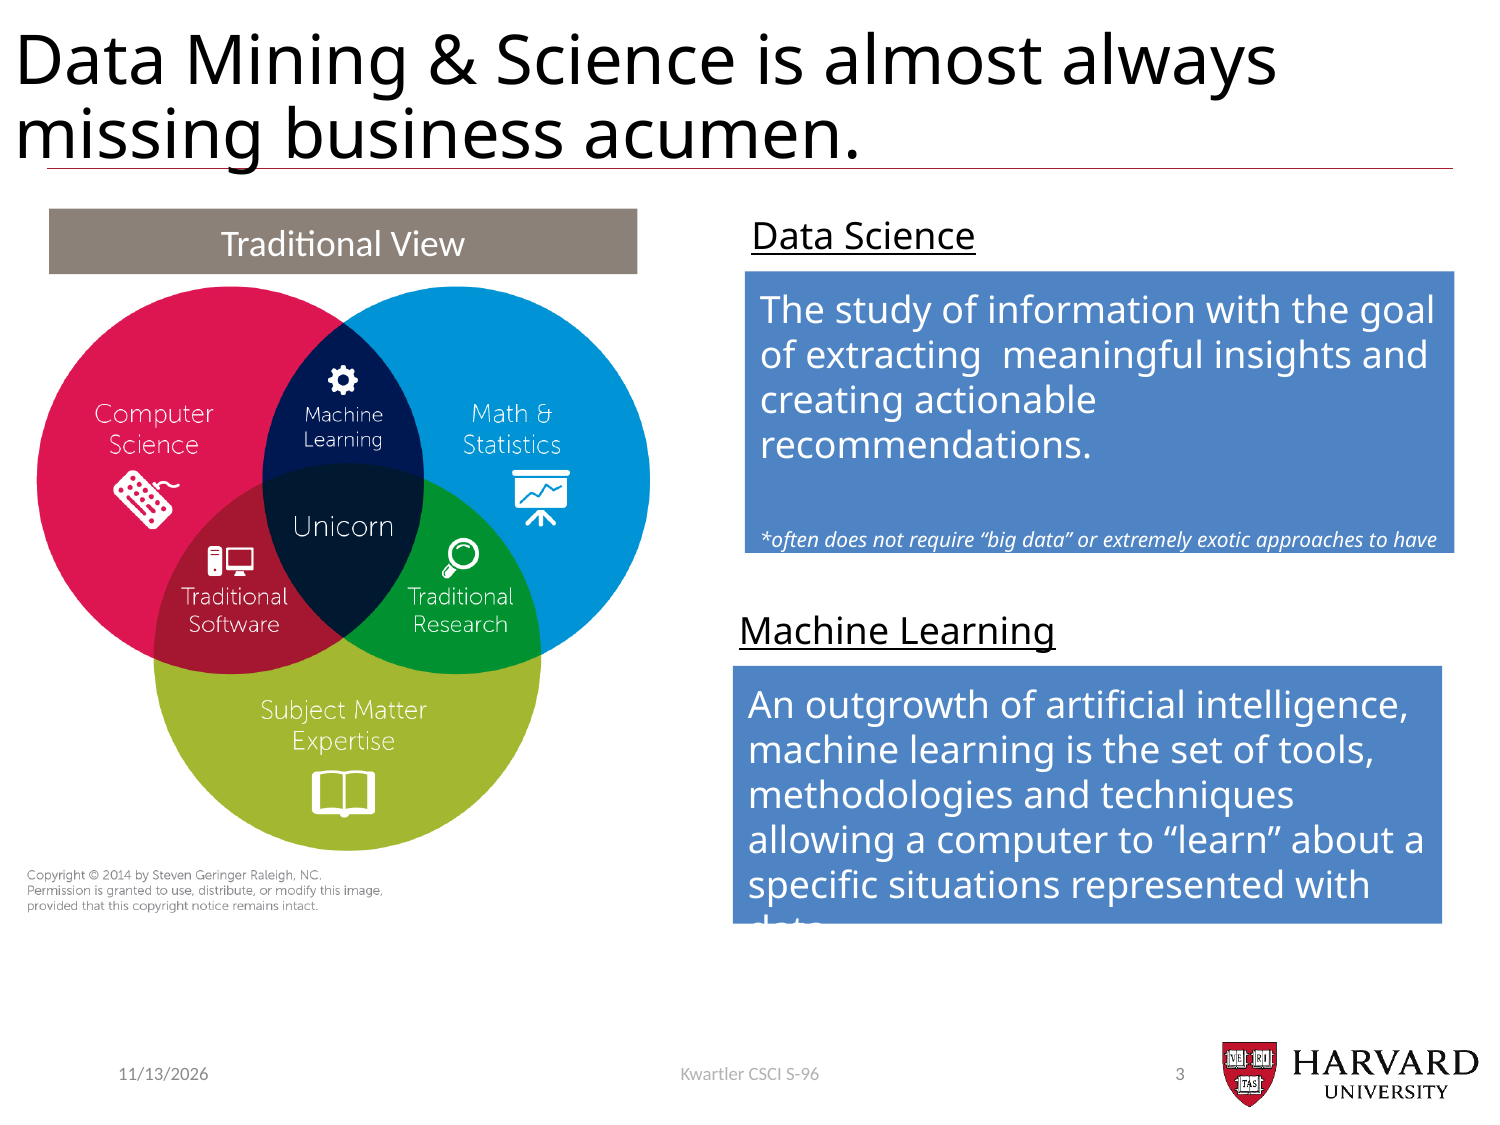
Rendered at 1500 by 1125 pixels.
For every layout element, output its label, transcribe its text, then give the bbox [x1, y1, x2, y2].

title Data Mining & Science is almost always missing business acumen. [0, 17, 1500, 115]
slide_number 3 [1059, 1042, 1200, 1103]
text_box An outgrowth of artificial intelligence, machine learning is the set of tools, methodologies and techniques allowing a computer to “learn” about a specific situations represented with data. [732, 665, 1443, 924]
text_box Data Science [736, 197, 1446, 265]
footer Kwartler CSCI S-96 [496, 1042, 1004, 1103]
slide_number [103, 1042, 441, 1103]
text_box Machine Learning [724, 592, 1434, 661]
picture [1200, 1024, 1500, 1125]
picture [19, 279, 737, 917]
text_box The study of information with the goal of extracting meaningful insights and creating actionable recommendations. *often does not require “big data” or extremely exotic approaches to have a business impact [744, 271, 1455, 553]
text_box Traditional View [48, 208, 638, 275]
